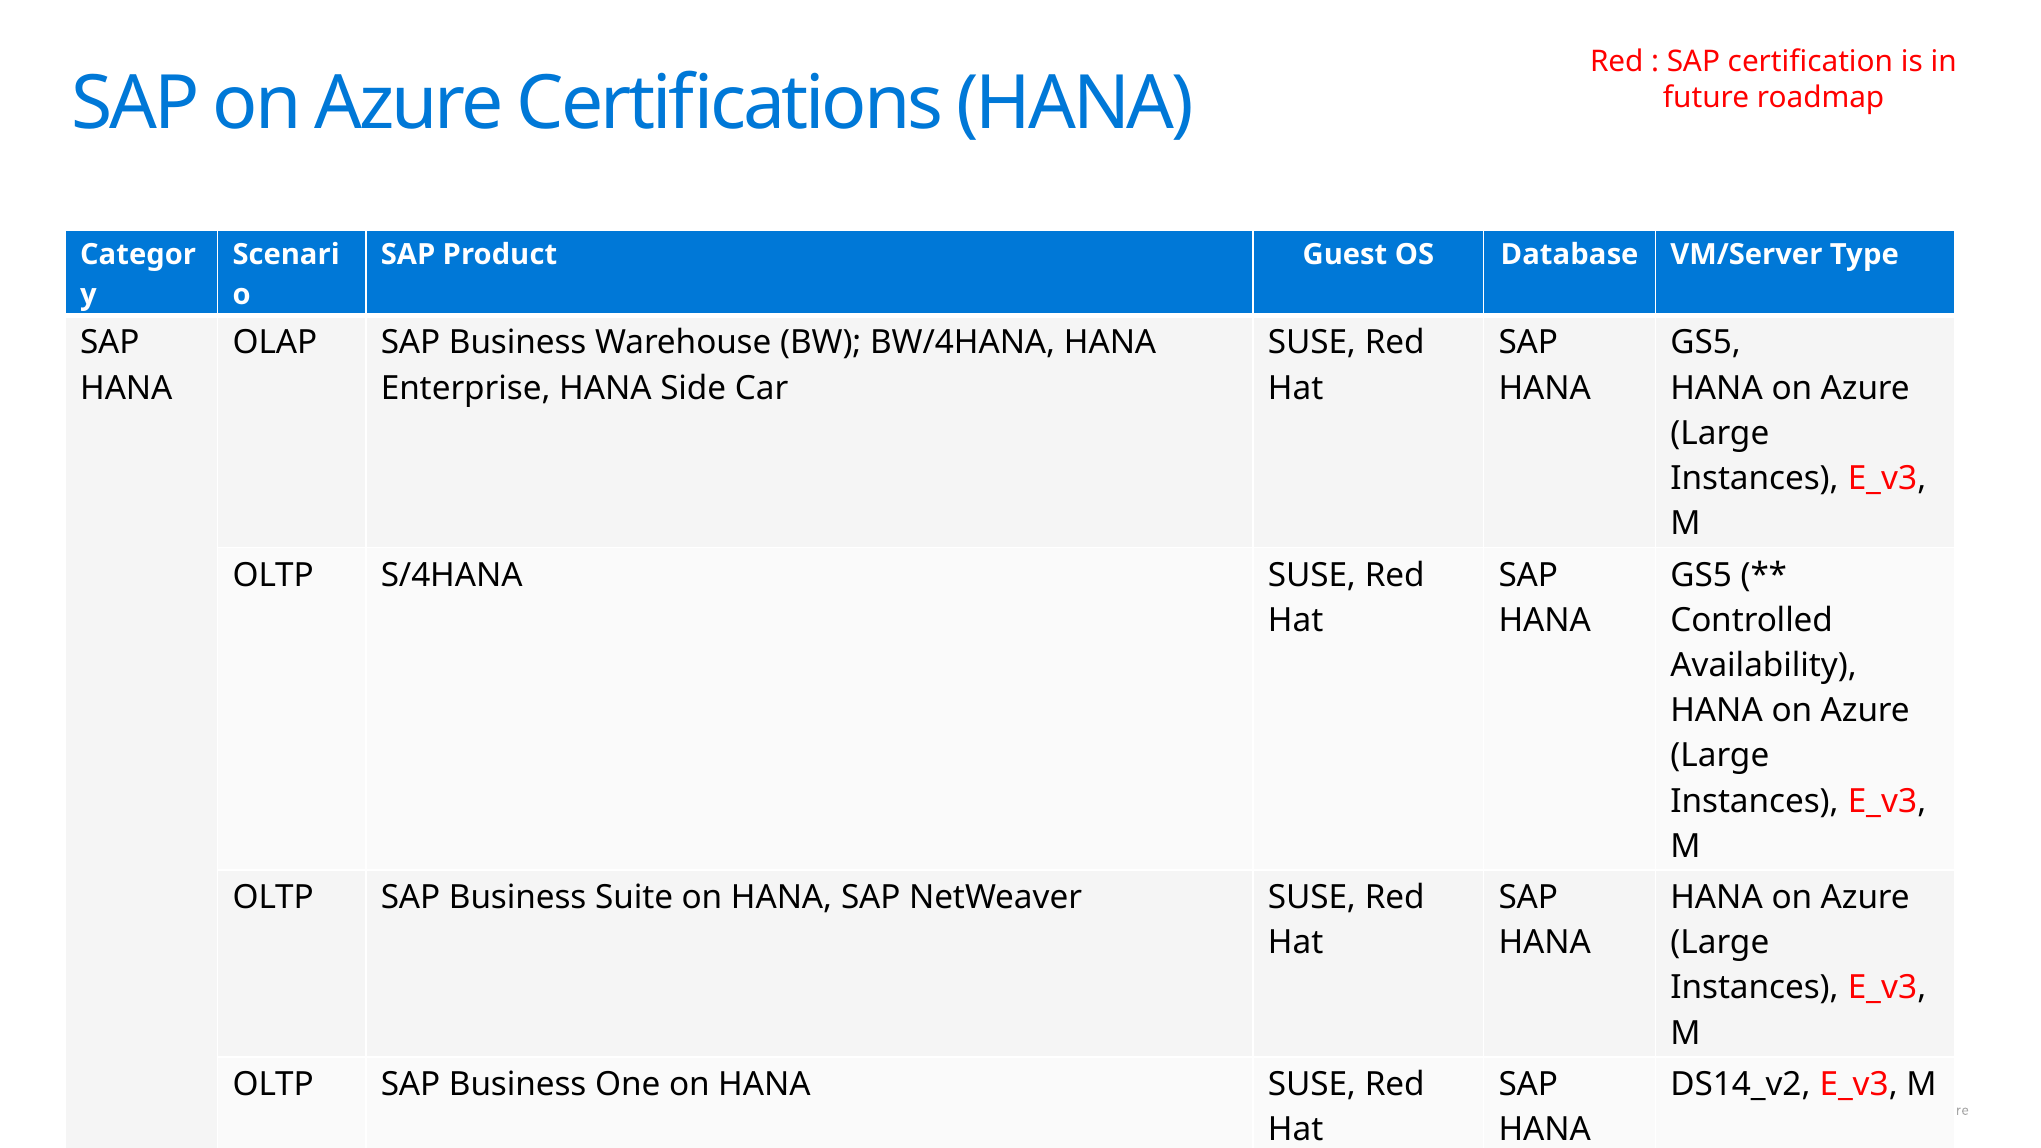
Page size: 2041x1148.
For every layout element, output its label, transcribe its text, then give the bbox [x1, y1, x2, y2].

table_cell DS14_v2, E_v3, M [1656, 1058, 1954, 1148]
table_header Guest OS [1254, 231, 1483, 313]
table_cell SUSE, Red Hat [1254, 318, 1483, 547]
table_cell SAP HANA [1484, 871, 1655, 1056]
table_cell SAP Business One on HANA [367, 1058, 1252, 1148]
table_header Scenario [218, 231, 365, 313]
table_cell SAP HANA [1484, 318, 1655, 547]
table_cell GS5 (** Controlled Availability), HANA on Azure (Large Instances), E_v3, M [1656, 548, 1954, 869]
title SAP on Azure Certifications (HANA) [71, 37, 1969, 165]
table_header SAP Product [367, 231, 1252, 313]
table_cell OLTP [218, 548, 365, 869]
table_cell S/4HANA [367, 548, 1252, 869]
table_cell SUSE, Red Hat [1254, 548, 1483, 869]
table_cell SAP HANA [1484, 1058, 1655, 1148]
text_box Red : SAP certification is in future roadmap [1549, 34, 1998, 121]
table_cell GS5, HANA on Azure (Large Instances), E_v3, M [1656, 318, 1954, 547]
table_cell OLAP [218, 318, 365, 547]
table_cell SAP Business Warehouse (BW); BW/4HANA, HANA Enterprise, HANA Side Car [367, 318, 1252, 547]
table_cell SAP HANA [66, 318, 217, 1148]
table_header Database [1484, 231, 1655, 313]
table_cell OLTP [218, 1058, 365, 1148]
table_cell OLTP [218, 871, 365, 1056]
table_cell SAP Business Suite on HANA, SAP NetWeaver [367, 871, 1252, 1056]
table_header Category [66, 231, 217, 313]
table_cell HANA on Azure (Large Instances), E_v3, M [1656, 871, 1954, 1056]
table_cell SAP HANA [1484, 548, 1655, 869]
table_cell SUSE, Red Hat [1254, 1058, 1483, 1148]
table_cell SUSE, Red Hat [1254, 871, 1483, 1056]
table_header VM/Server Type [1656, 231, 1954, 313]
